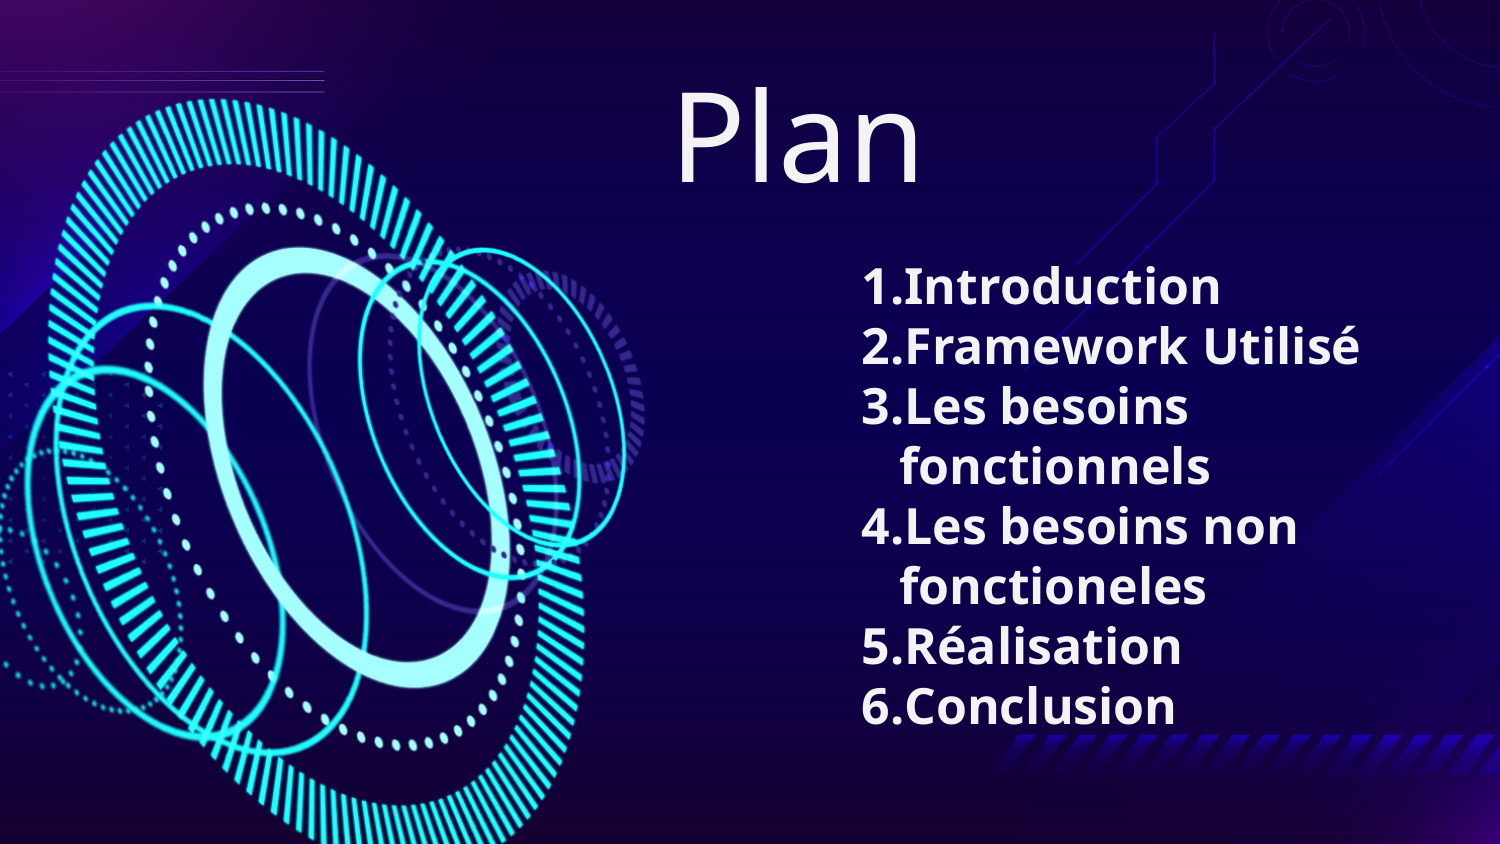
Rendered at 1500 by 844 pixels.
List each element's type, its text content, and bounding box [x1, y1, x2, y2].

title Plan [655, 127, 1025, 223]
picture [0, 0, 1500, 844]
subtitle Introduction Framework Utilisé Les besoins fonctionnels Les besoins non fonctioneles Réalisation Conclusion [933, 239, 1418, 589]
